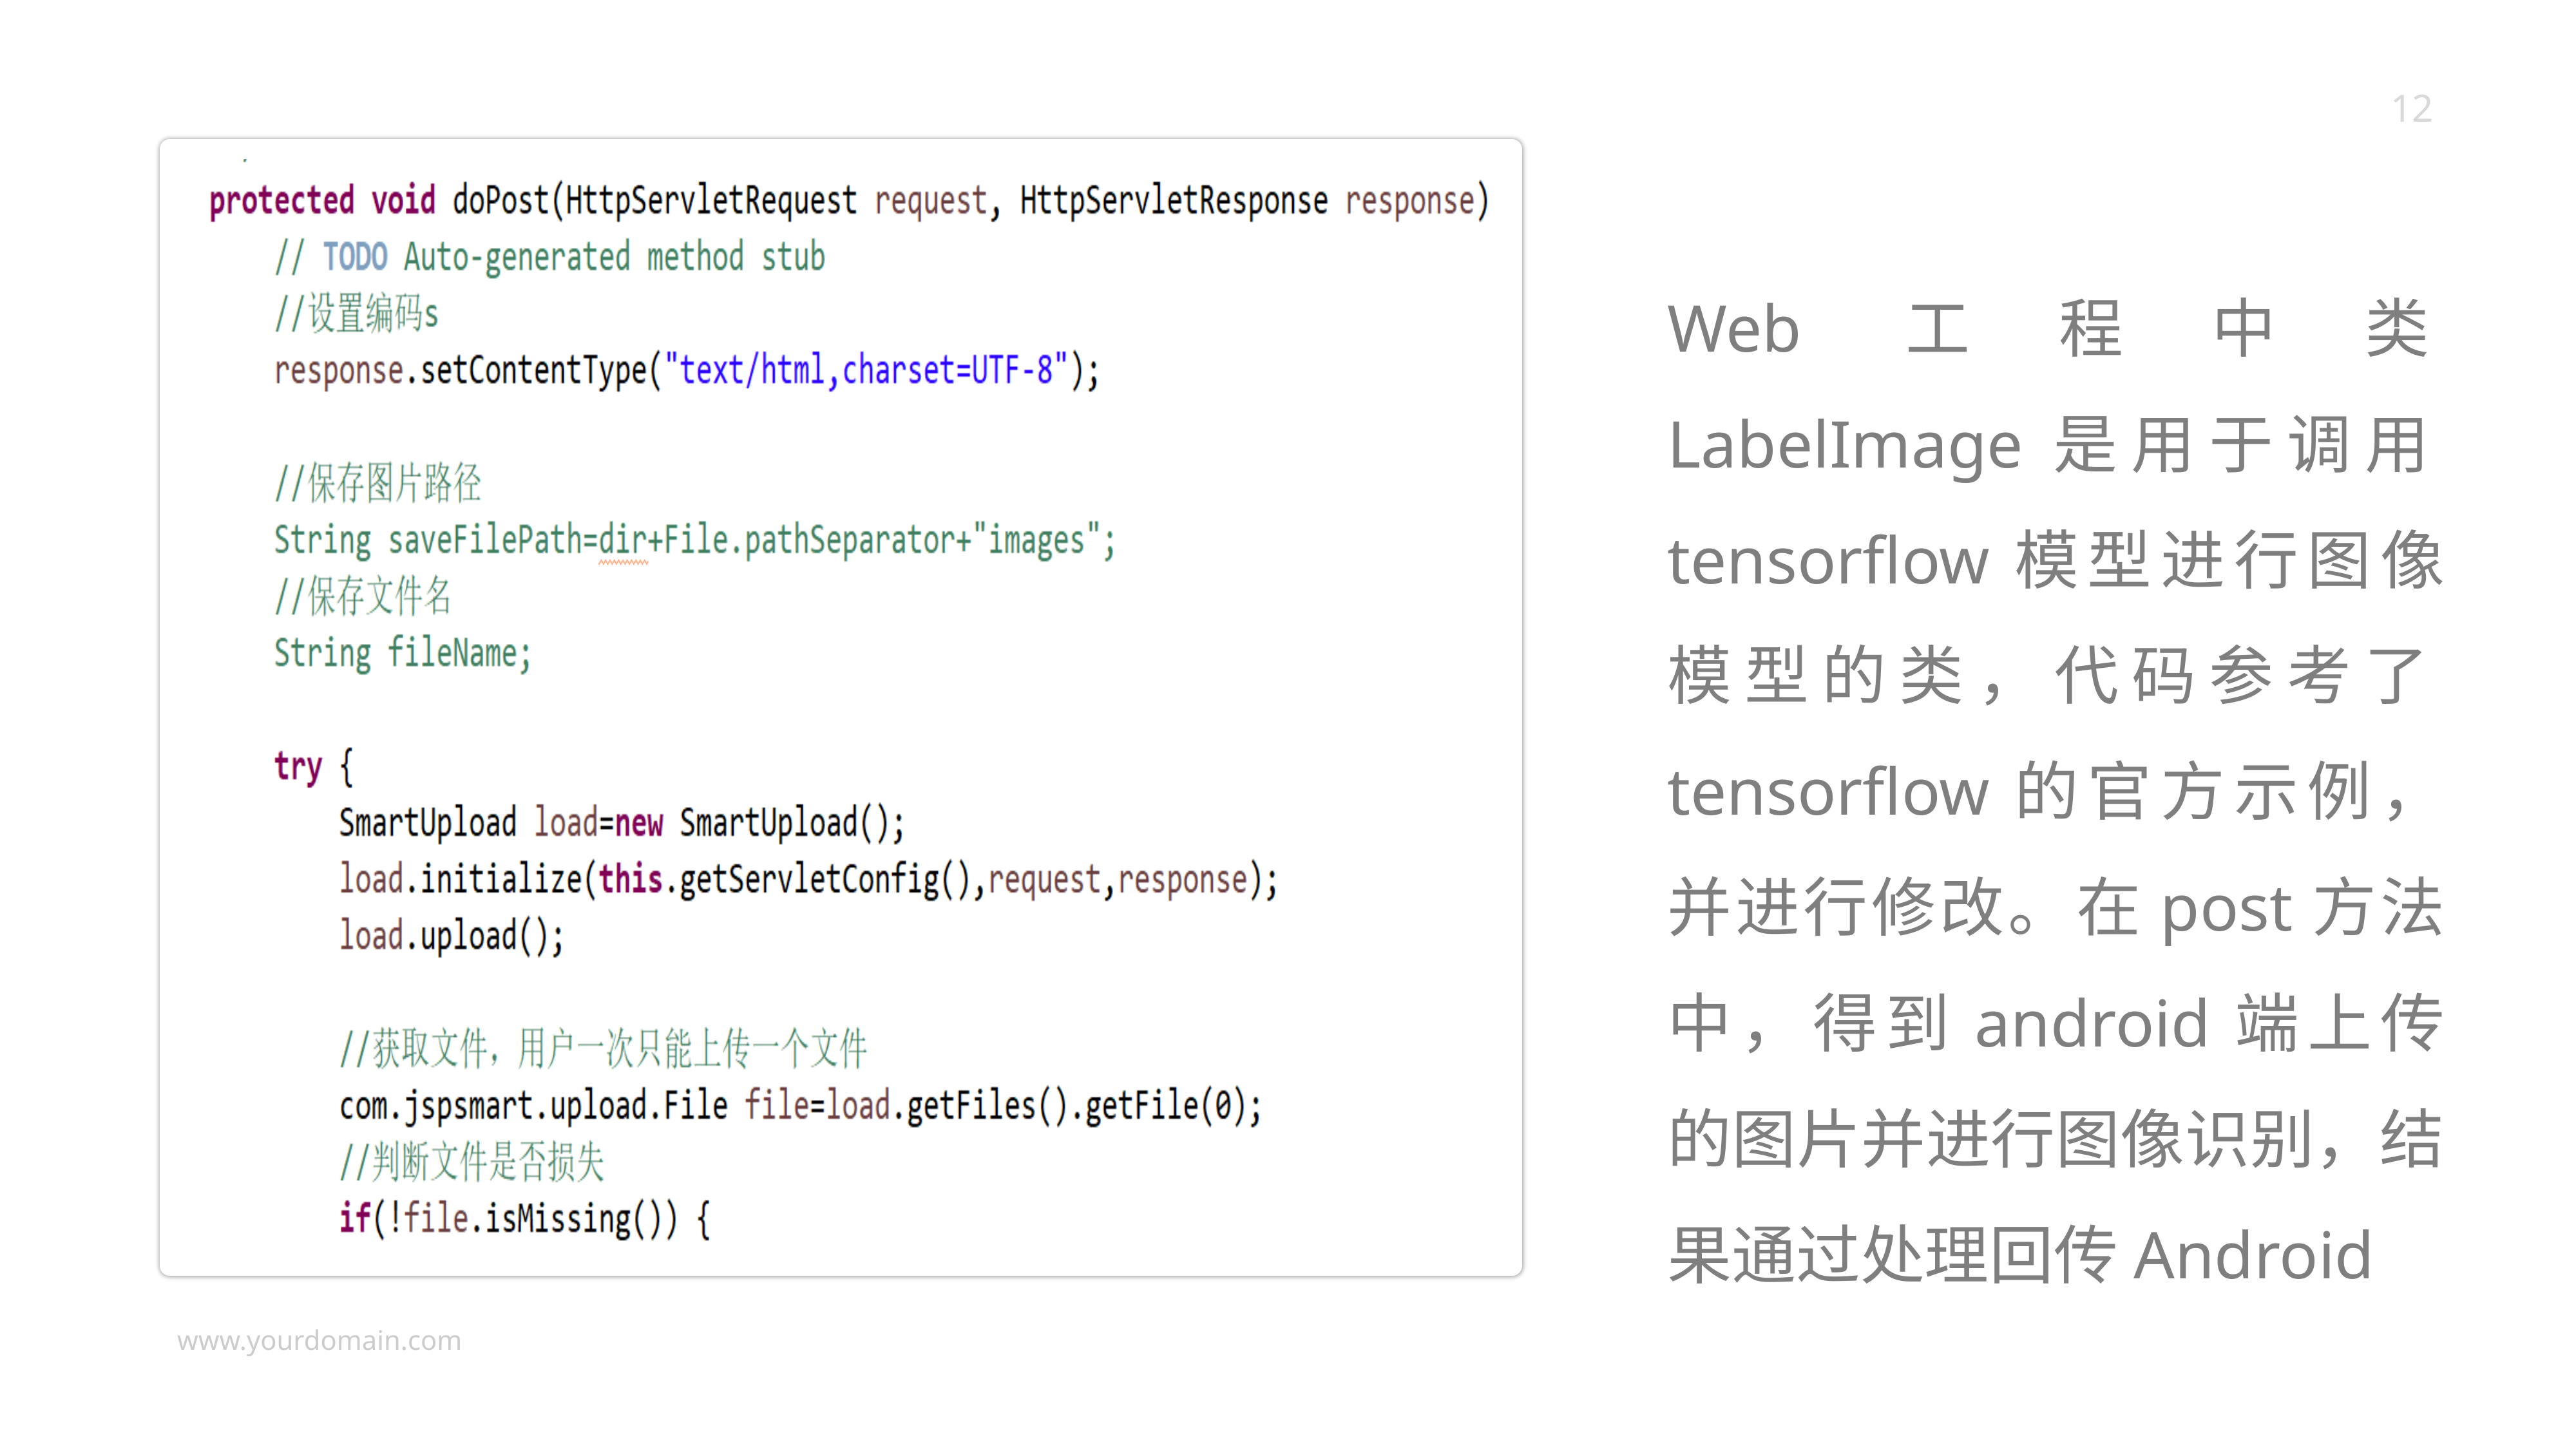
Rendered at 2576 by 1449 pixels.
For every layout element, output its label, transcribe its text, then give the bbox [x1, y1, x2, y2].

picture [179, 159, 1502, 1256]
text_box Web工程中类LabelImage是用于调用tensorflow模型进行图像模型的类，代码参考了tensorflow的官方示例，并进行修改。在post方法中，得到android端上传的图片并进行图像识别，结果通过处理回传Android [1657, 243, 2455, 1296]
